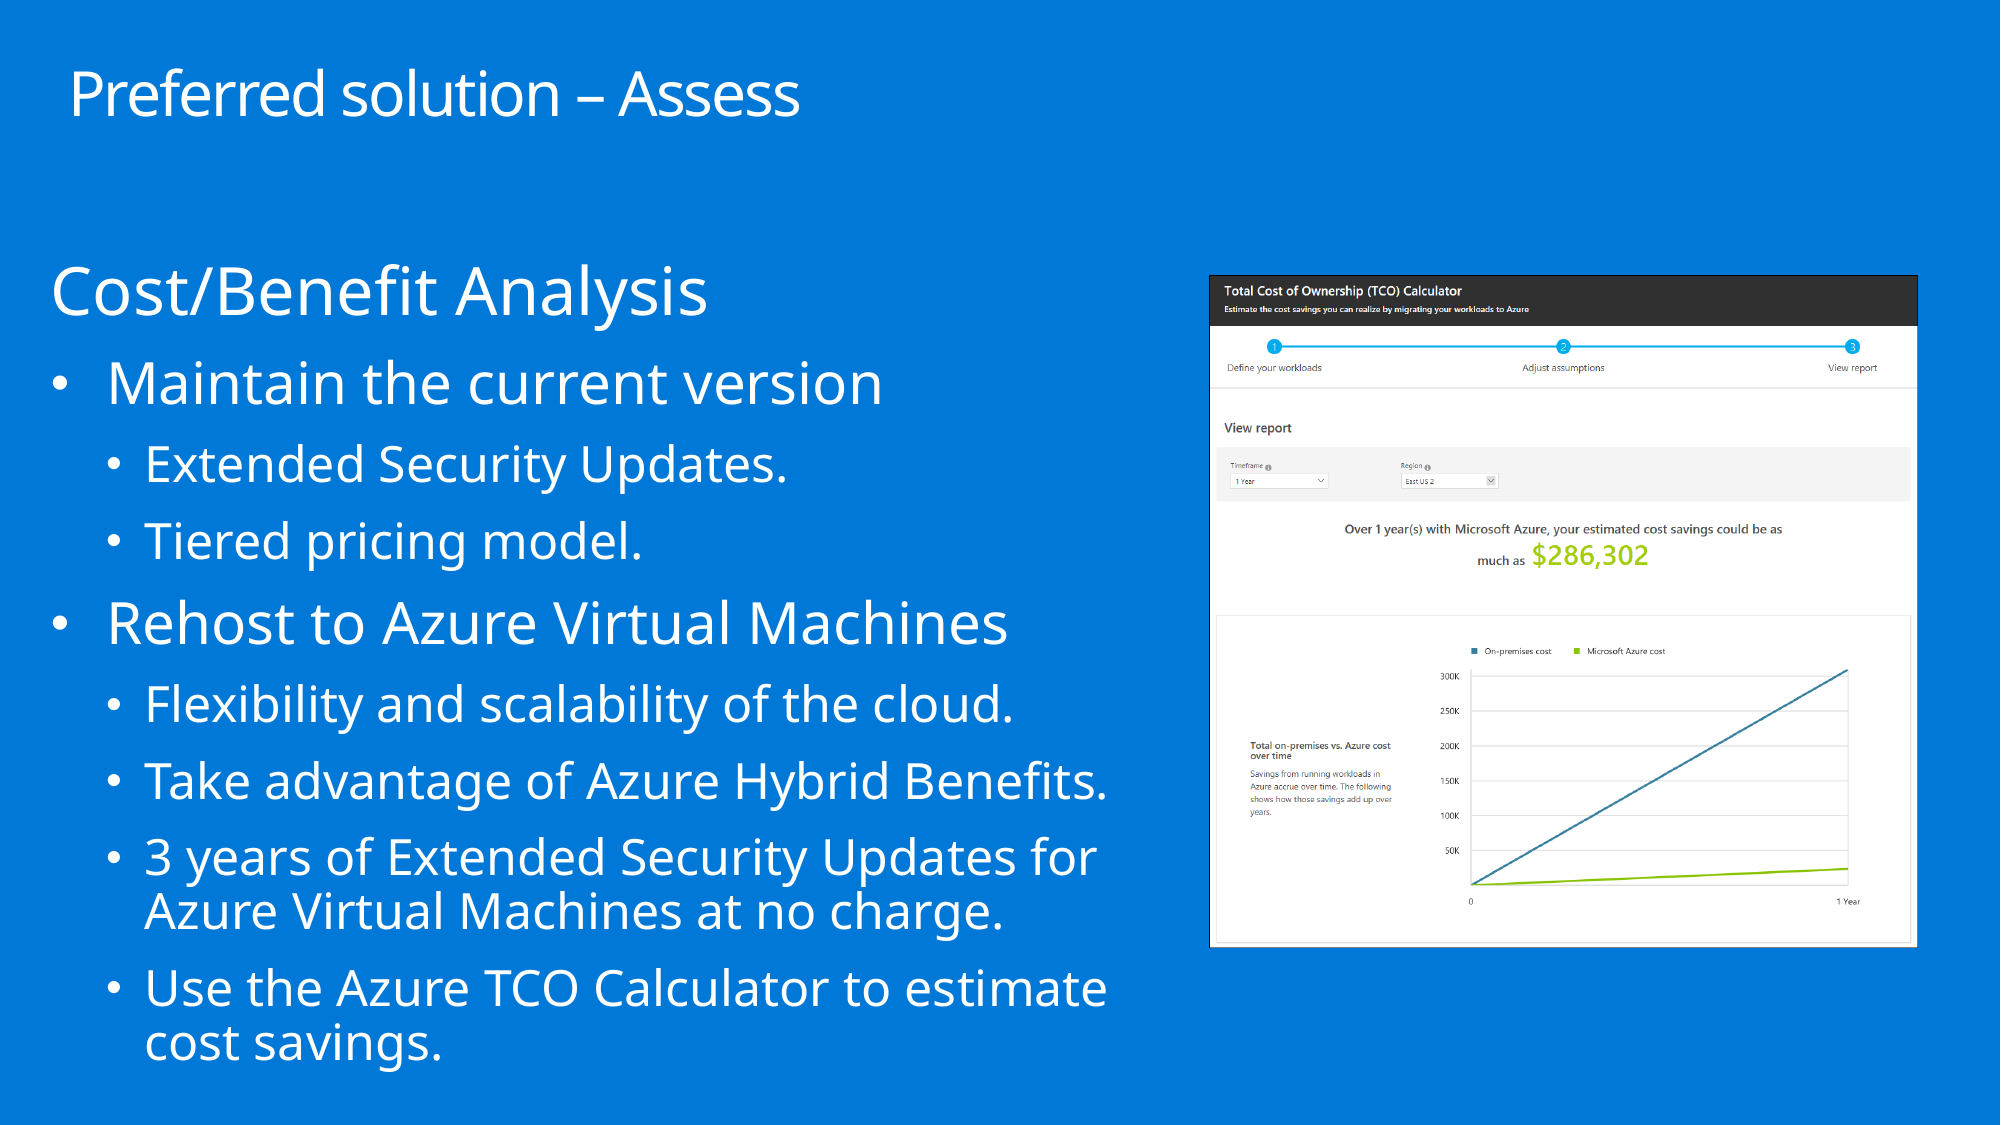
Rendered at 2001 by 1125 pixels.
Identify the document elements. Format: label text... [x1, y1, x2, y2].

list Cost/Benefit Analysis Maintain the current version Extended Security Updates. Tiered pricing model. Rehost to Azure Virtual Machines Flexibility and scalability of the cloud. Take advantage of Azure Hybrid Benefits. 3 years of Extended Security Updates for Azure Virtual Machines at no charge. Use the Azure TCO Calculator to estimate cost savings. [26, 242, 1184, 1102]
title Preferred solution – Assess [44, 47, 1957, 196]
picture [1209, 275, 1918, 948]
